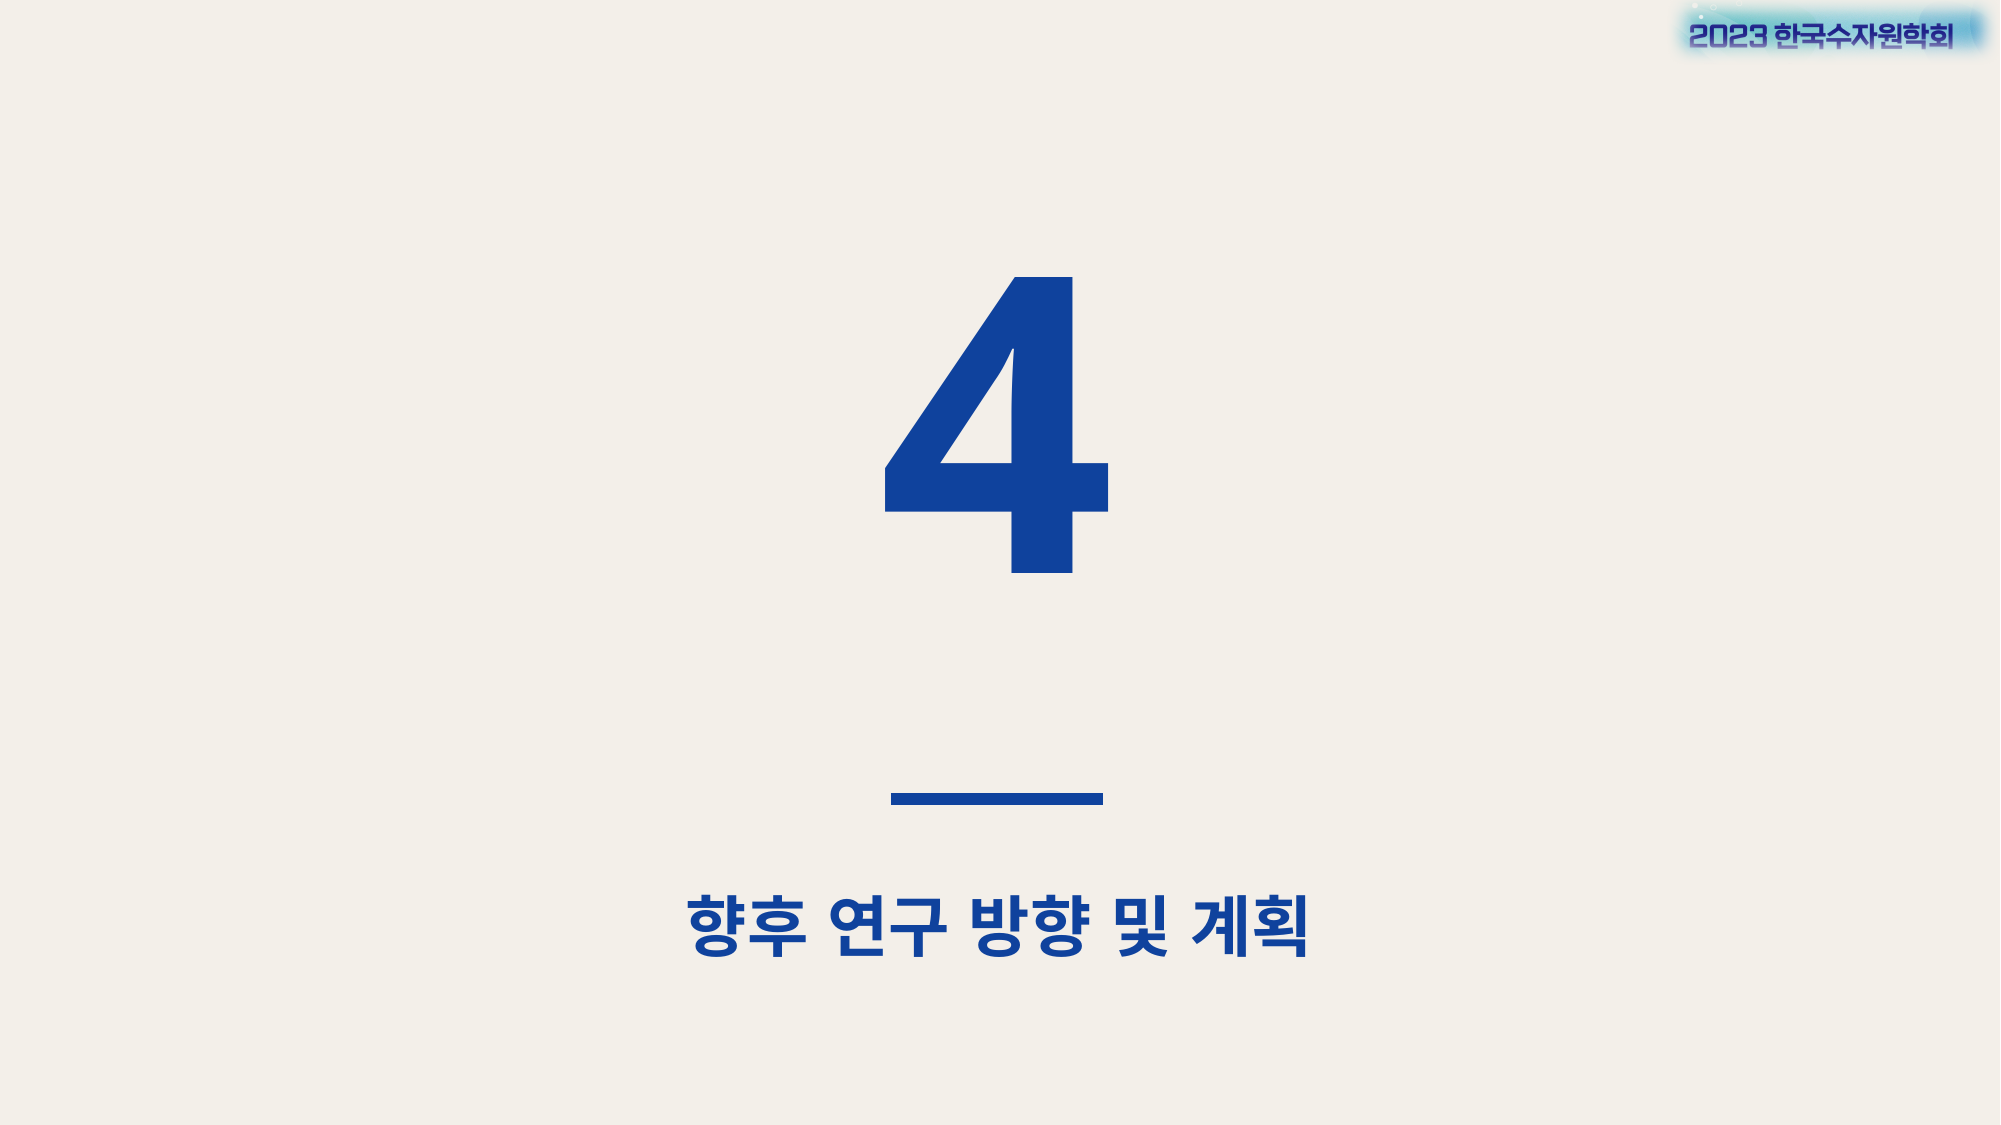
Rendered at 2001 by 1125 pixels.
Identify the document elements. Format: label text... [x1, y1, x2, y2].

text_box 향후 연구 방향 및 계획 [581, 877, 1419, 973]
text_box 4 [863, 151, 1131, 664]
picture [1666, 0, 2000, 66]
